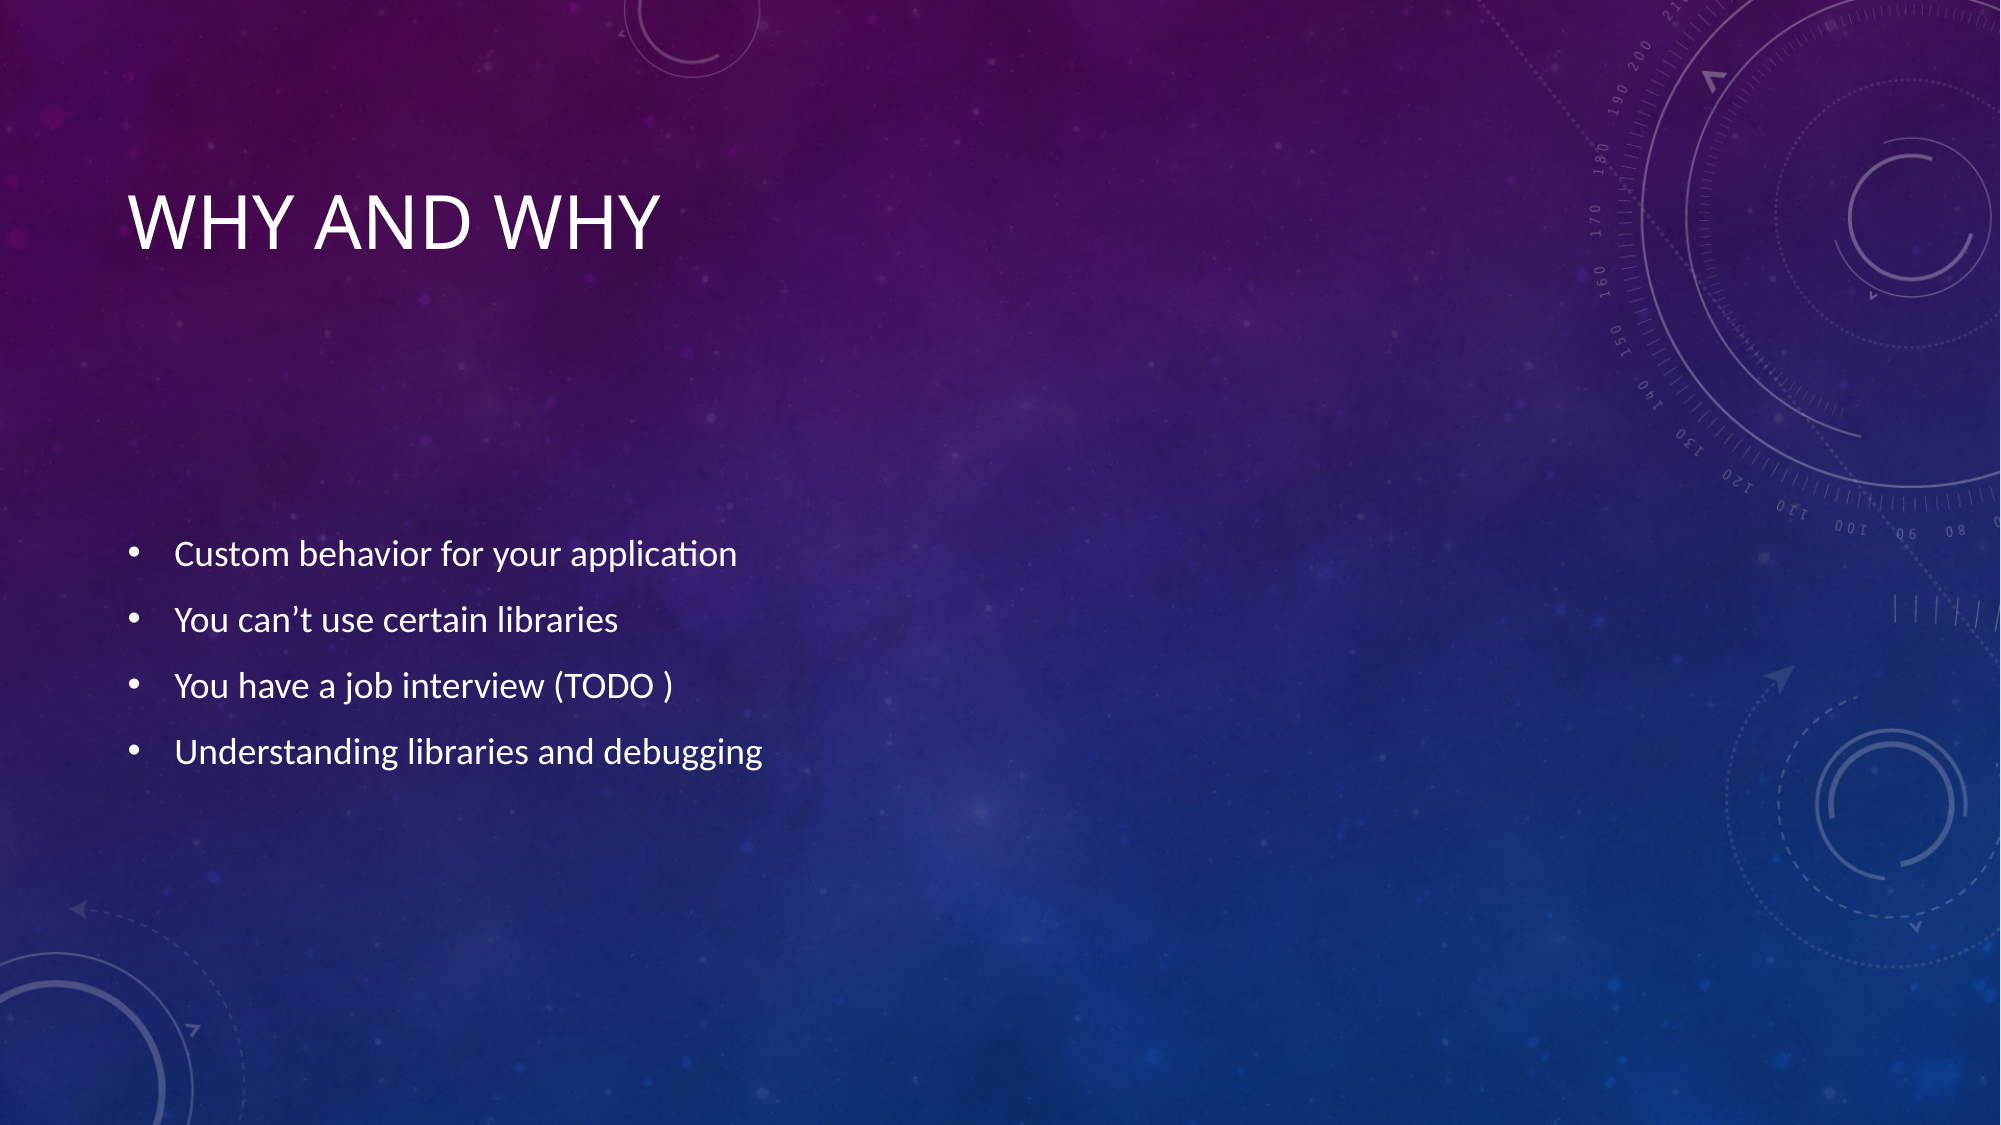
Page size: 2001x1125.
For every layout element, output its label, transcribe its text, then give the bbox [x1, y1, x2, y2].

list Custom behavior for your application You can’t use certain libraries You have a job interview (TODO ) Understanding libraries and debugging [112, 351, 1775, 950]
title Why and why [112, 99, 1775, 339]
picture [0, 0, 2001, 1125]
